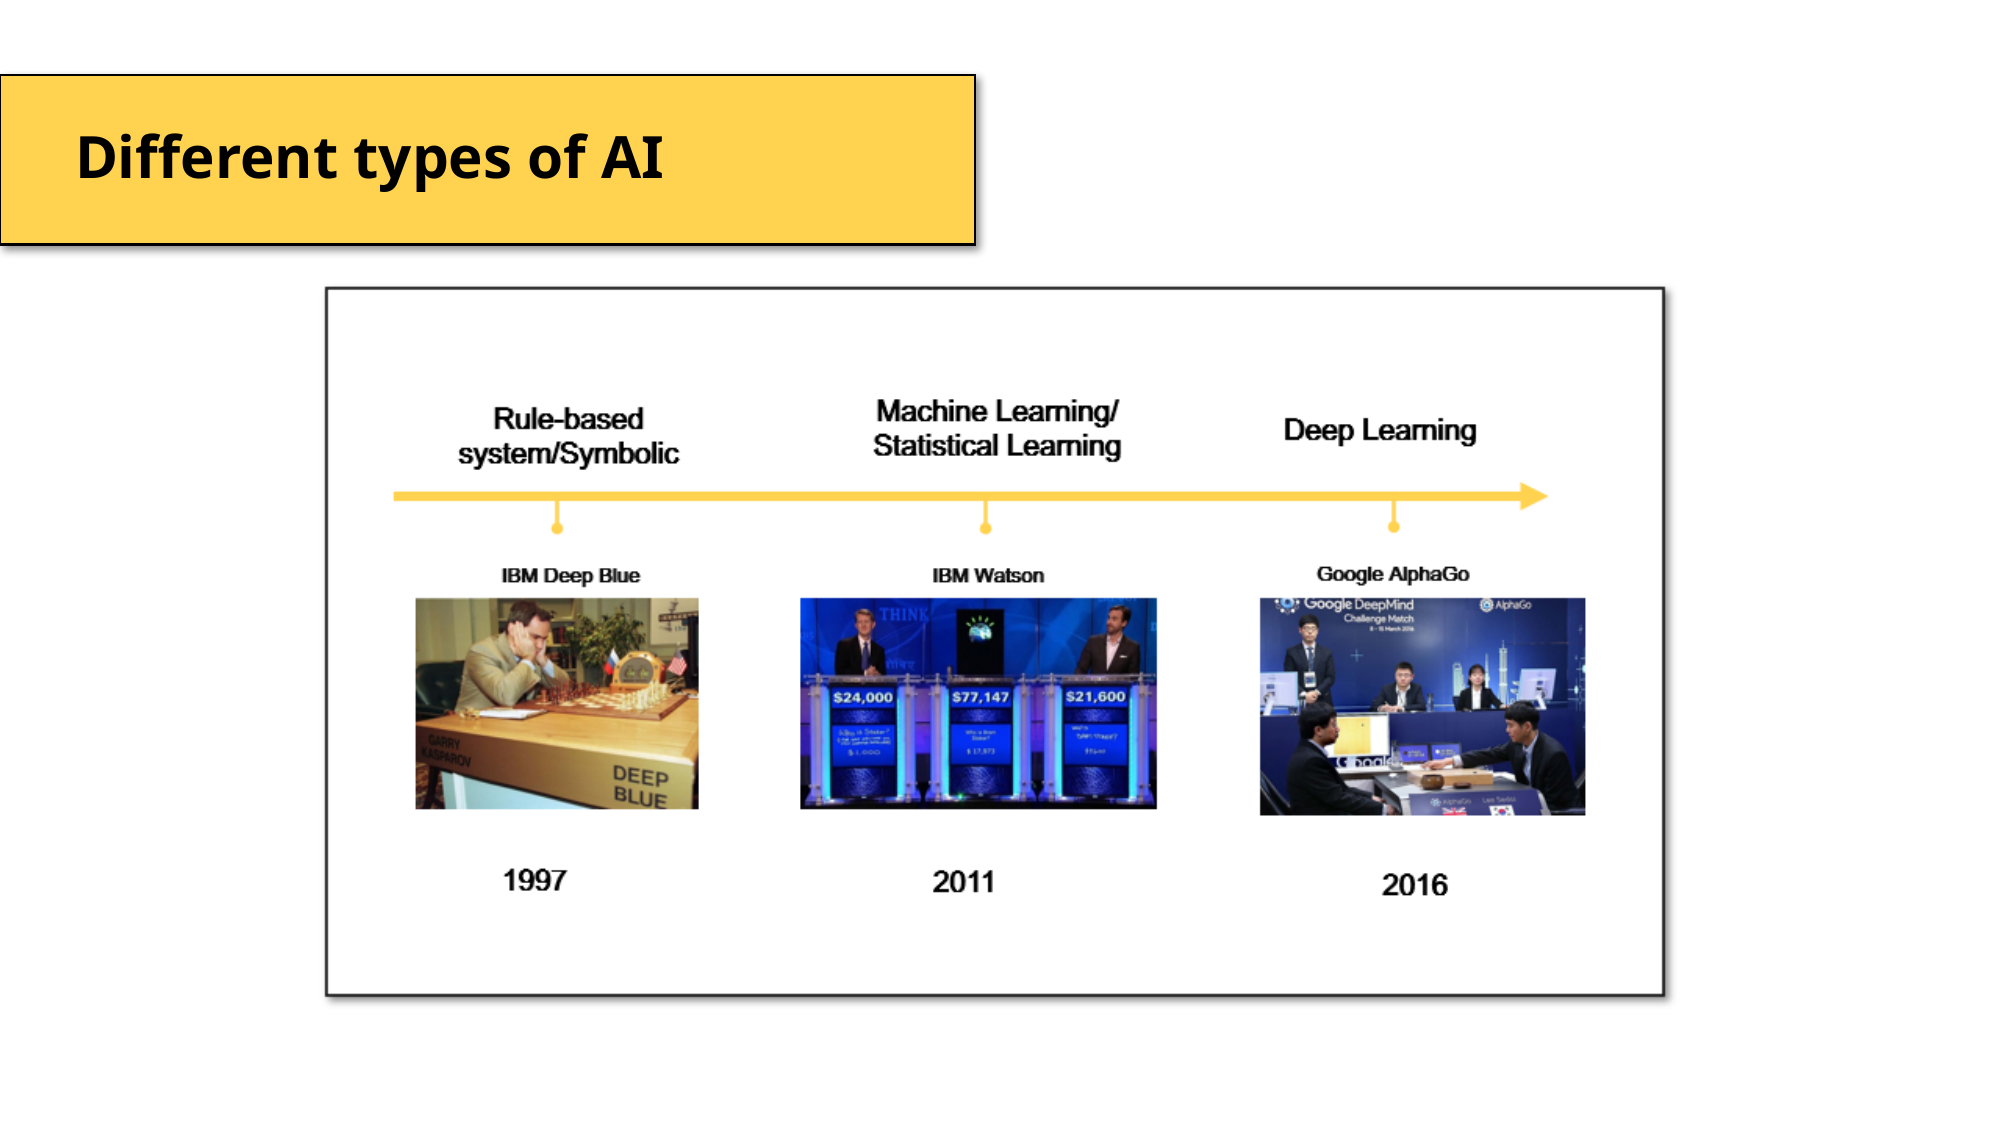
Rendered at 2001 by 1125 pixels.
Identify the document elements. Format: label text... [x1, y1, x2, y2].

picture [308, 276, 1692, 1016]
title Different types of AI [0, 75, 975, 245]
